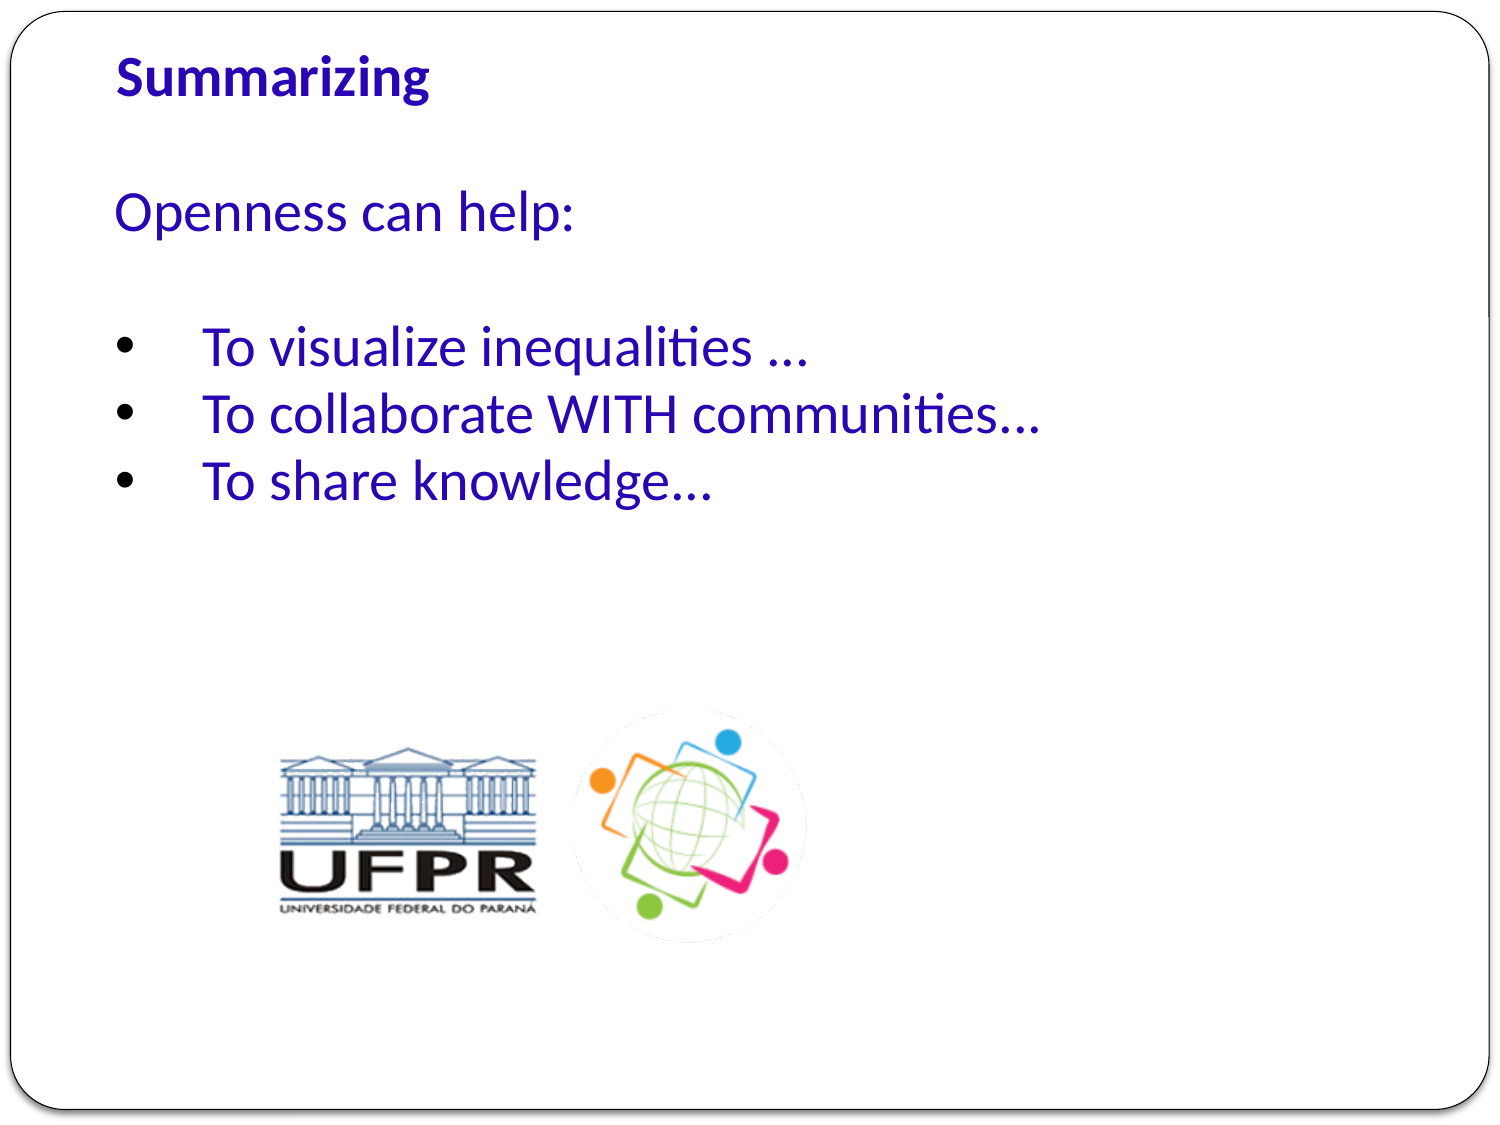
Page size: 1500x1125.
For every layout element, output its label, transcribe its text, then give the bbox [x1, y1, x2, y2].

picture [572, 709, 808, 945]
text_box Summarizing Openness can help: To visualize inequalities ... To collaborate WITH communities... To share knowledge... [100, 30, 1364, 816]
picture [265, 727, 554, 945]
